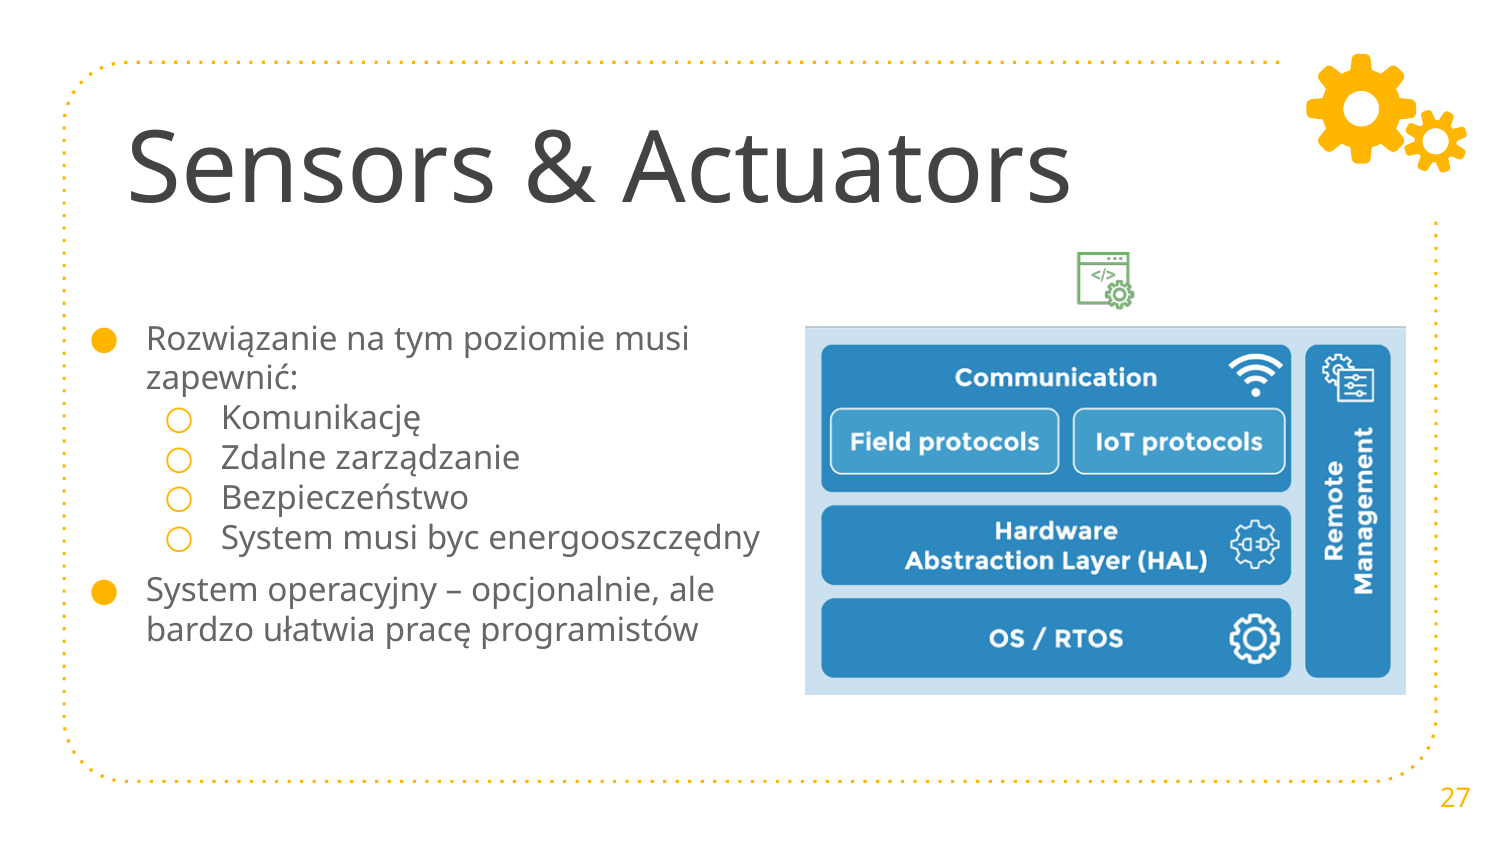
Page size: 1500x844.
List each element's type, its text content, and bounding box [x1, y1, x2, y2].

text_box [1306, 53, 1467, 173]
slide_number 27 [1411, 753, 1500, 844]
title Sensors & Actuators [111, 87, 1364, 229]
text_box Rozwiązanie na tym poziomie musi zapewnić: Komunikację Zdalne zarządzanie Bezpieczeństwo System musi byc energooszczędny System operacyjny – opcjonalnie, ale bardzo ułatwia pracę programistów [55, 301, 795, 703]
picture [805, 252, 1406, 696]
